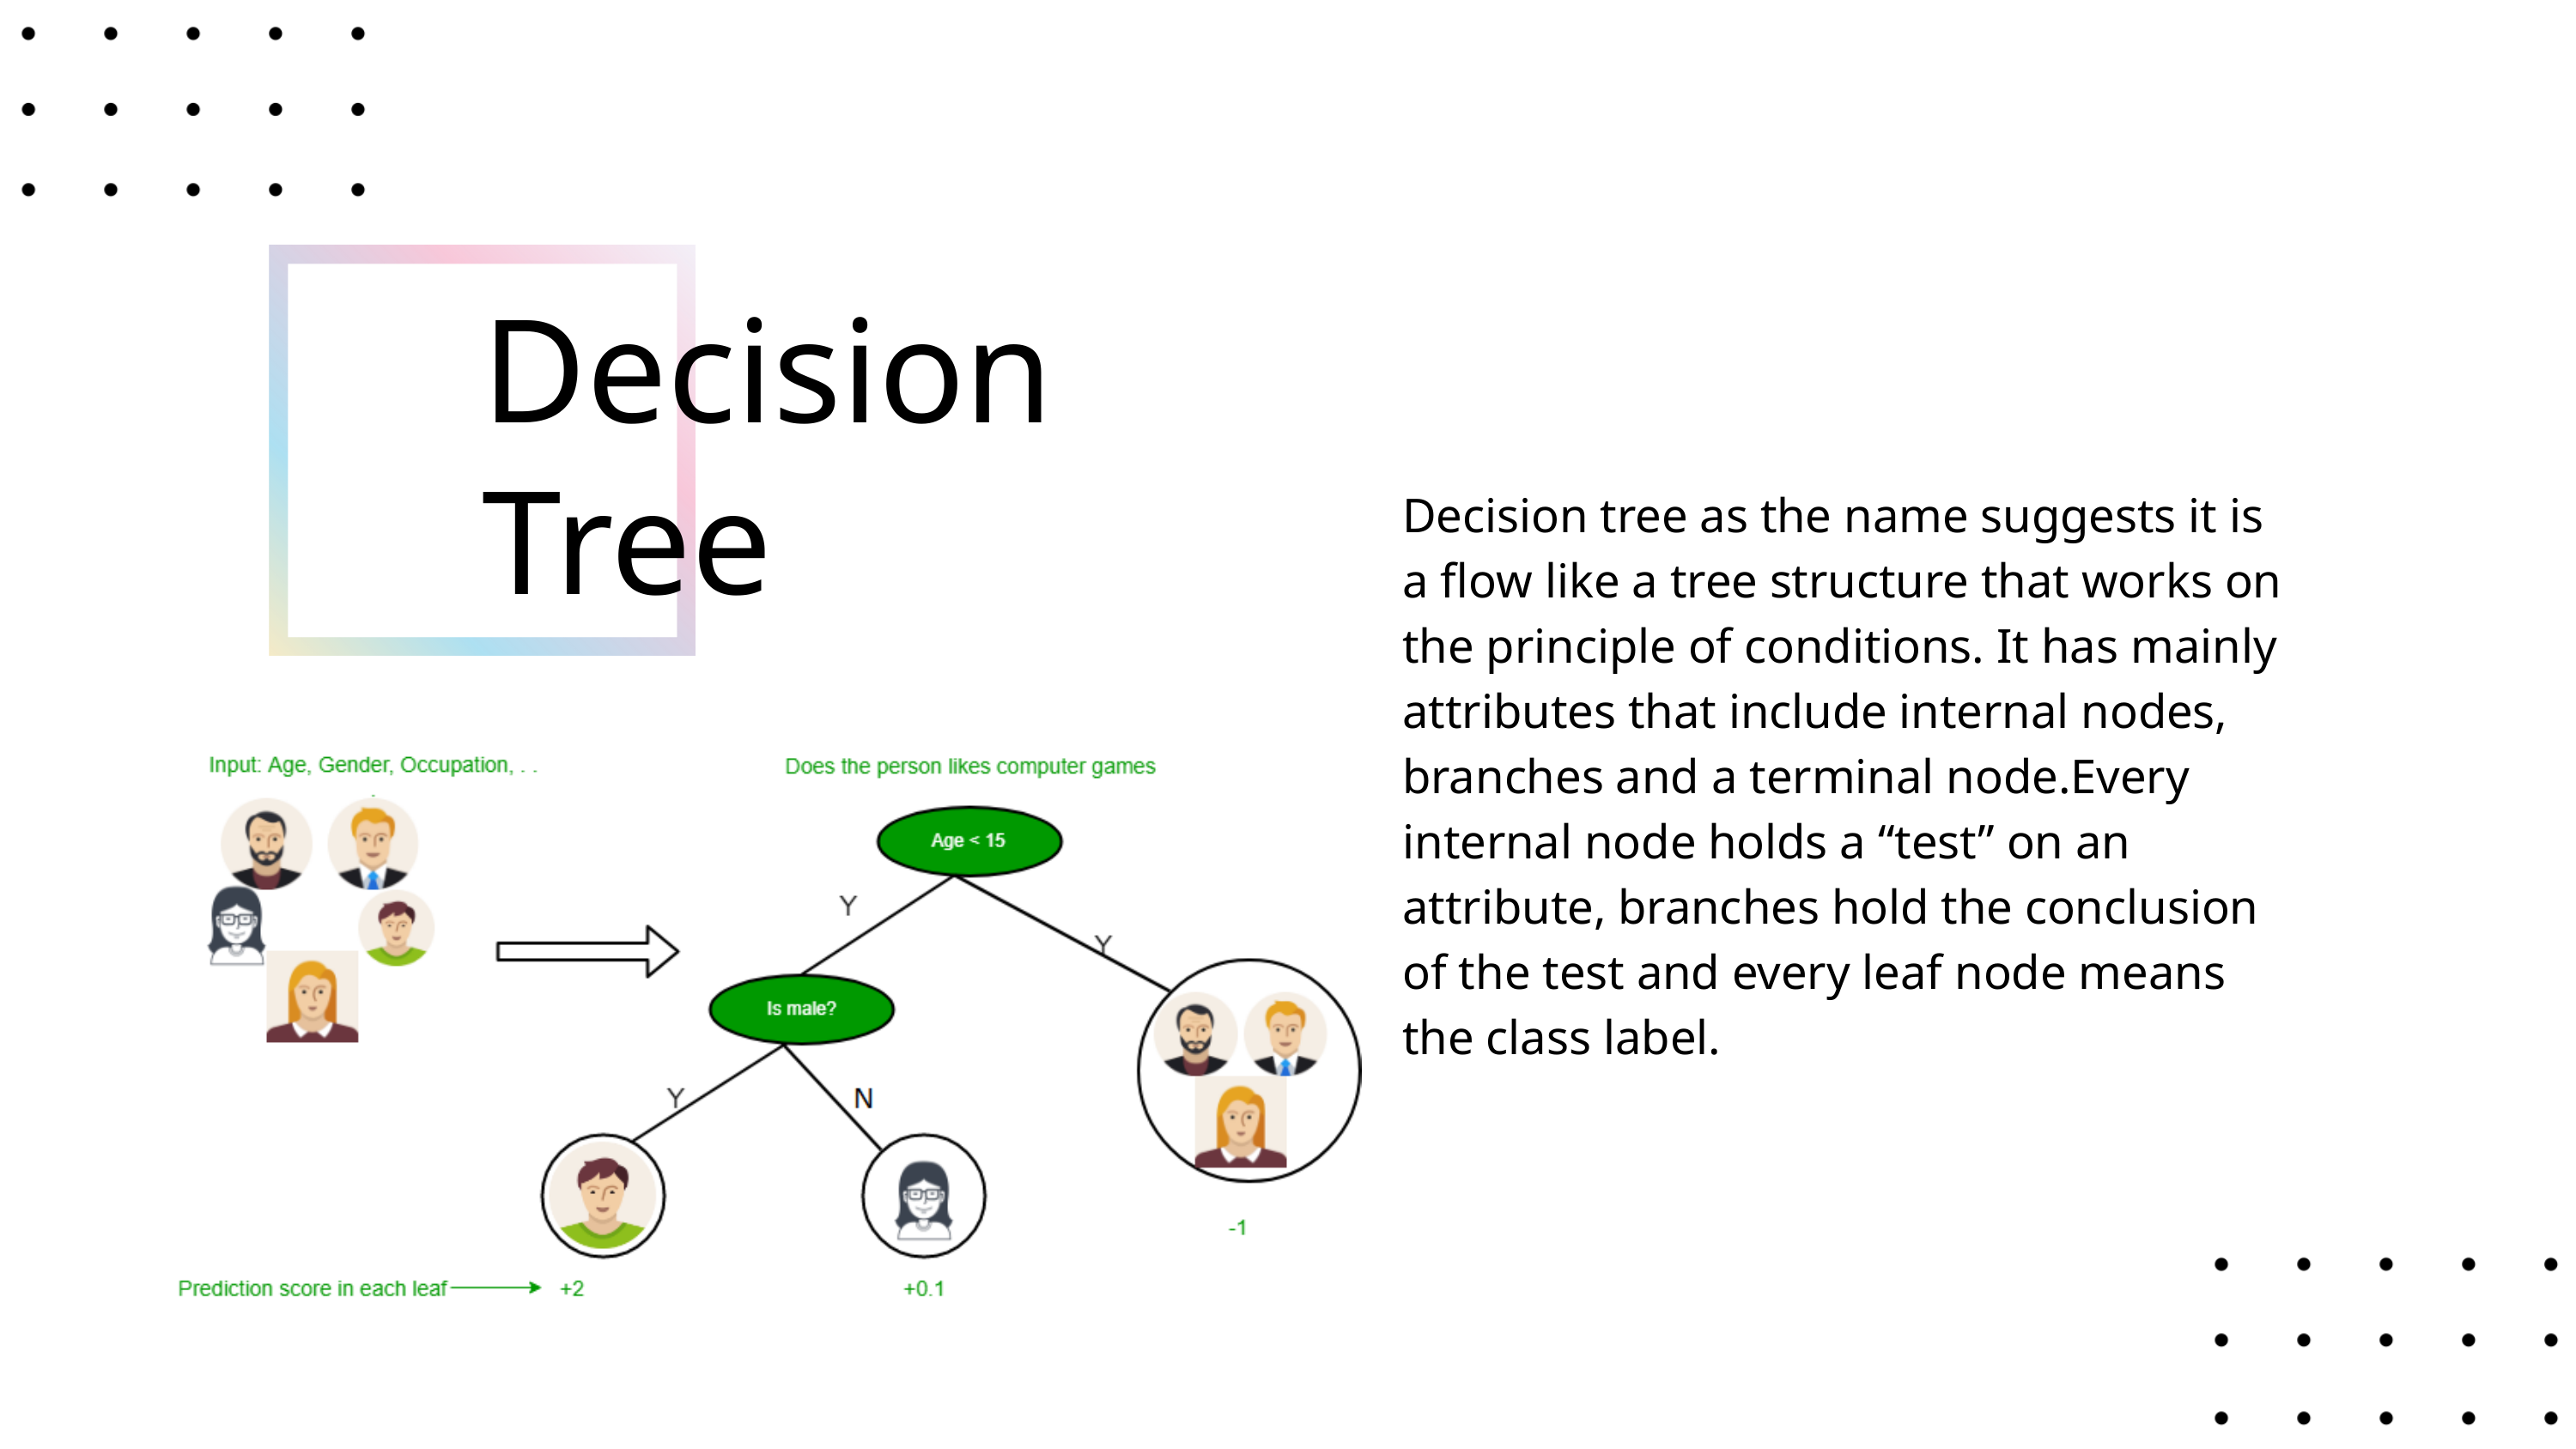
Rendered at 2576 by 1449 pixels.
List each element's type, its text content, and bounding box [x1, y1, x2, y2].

text_box Decision Tree [699, 279, 1314, 623]
picture [13, 0, 371, 201]
picture [121, 730, 1362, 1304]
picture [2205, 1252, 2563, 1449]
text_box Decision tree as the name suggests it is a flow like a tree structure that works on the principle of conditions. It has mainly attributes that include internal nodes, branches and a terminal node.Every internal node holds a “test” on an attribute, branches hold the conclusion of the test and every leaf node means the class label. [1402, 476, 2285, 1064]
picture [269, 245, 696, 656]
